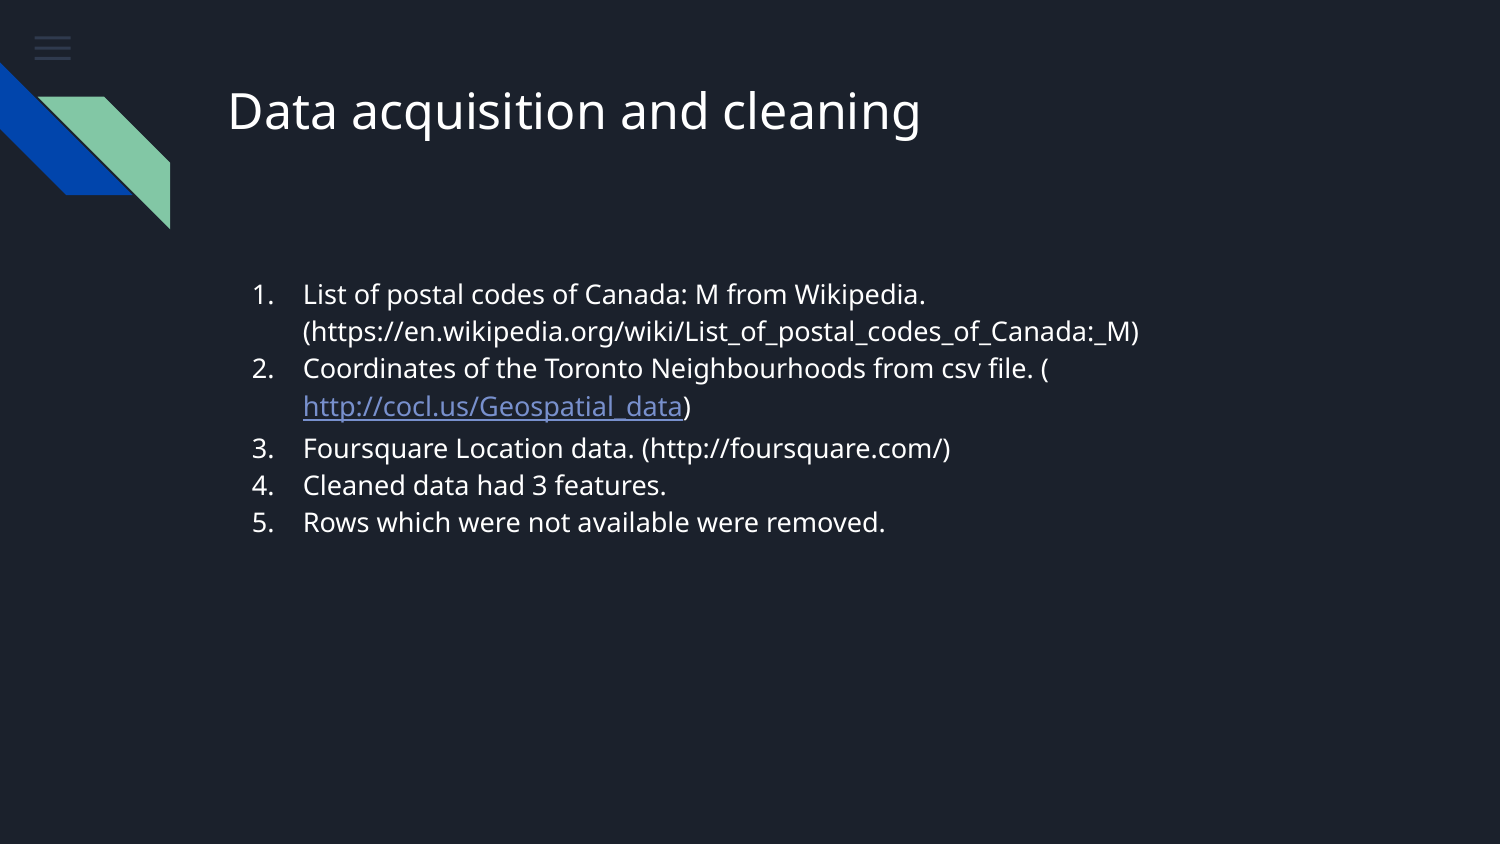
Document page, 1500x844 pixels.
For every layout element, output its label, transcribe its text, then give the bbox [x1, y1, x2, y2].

title Data acquisition and cleaning [212, 64, 1368, 215]
list List of postal codes of Canada: M from Wikipedia. (https://en.wikipedia.org/wiki/List_of_postal_codes_of_Canada:_M) Coordinates of the Toronto Neighbourhoods from csv file. (http://cocl.us/Geospatial_data) Foursquare Location data. (http://foursquare.com/) Cleaned data had 3 features. Rows which were not available were removed. [212, 257, 1368, 735]
